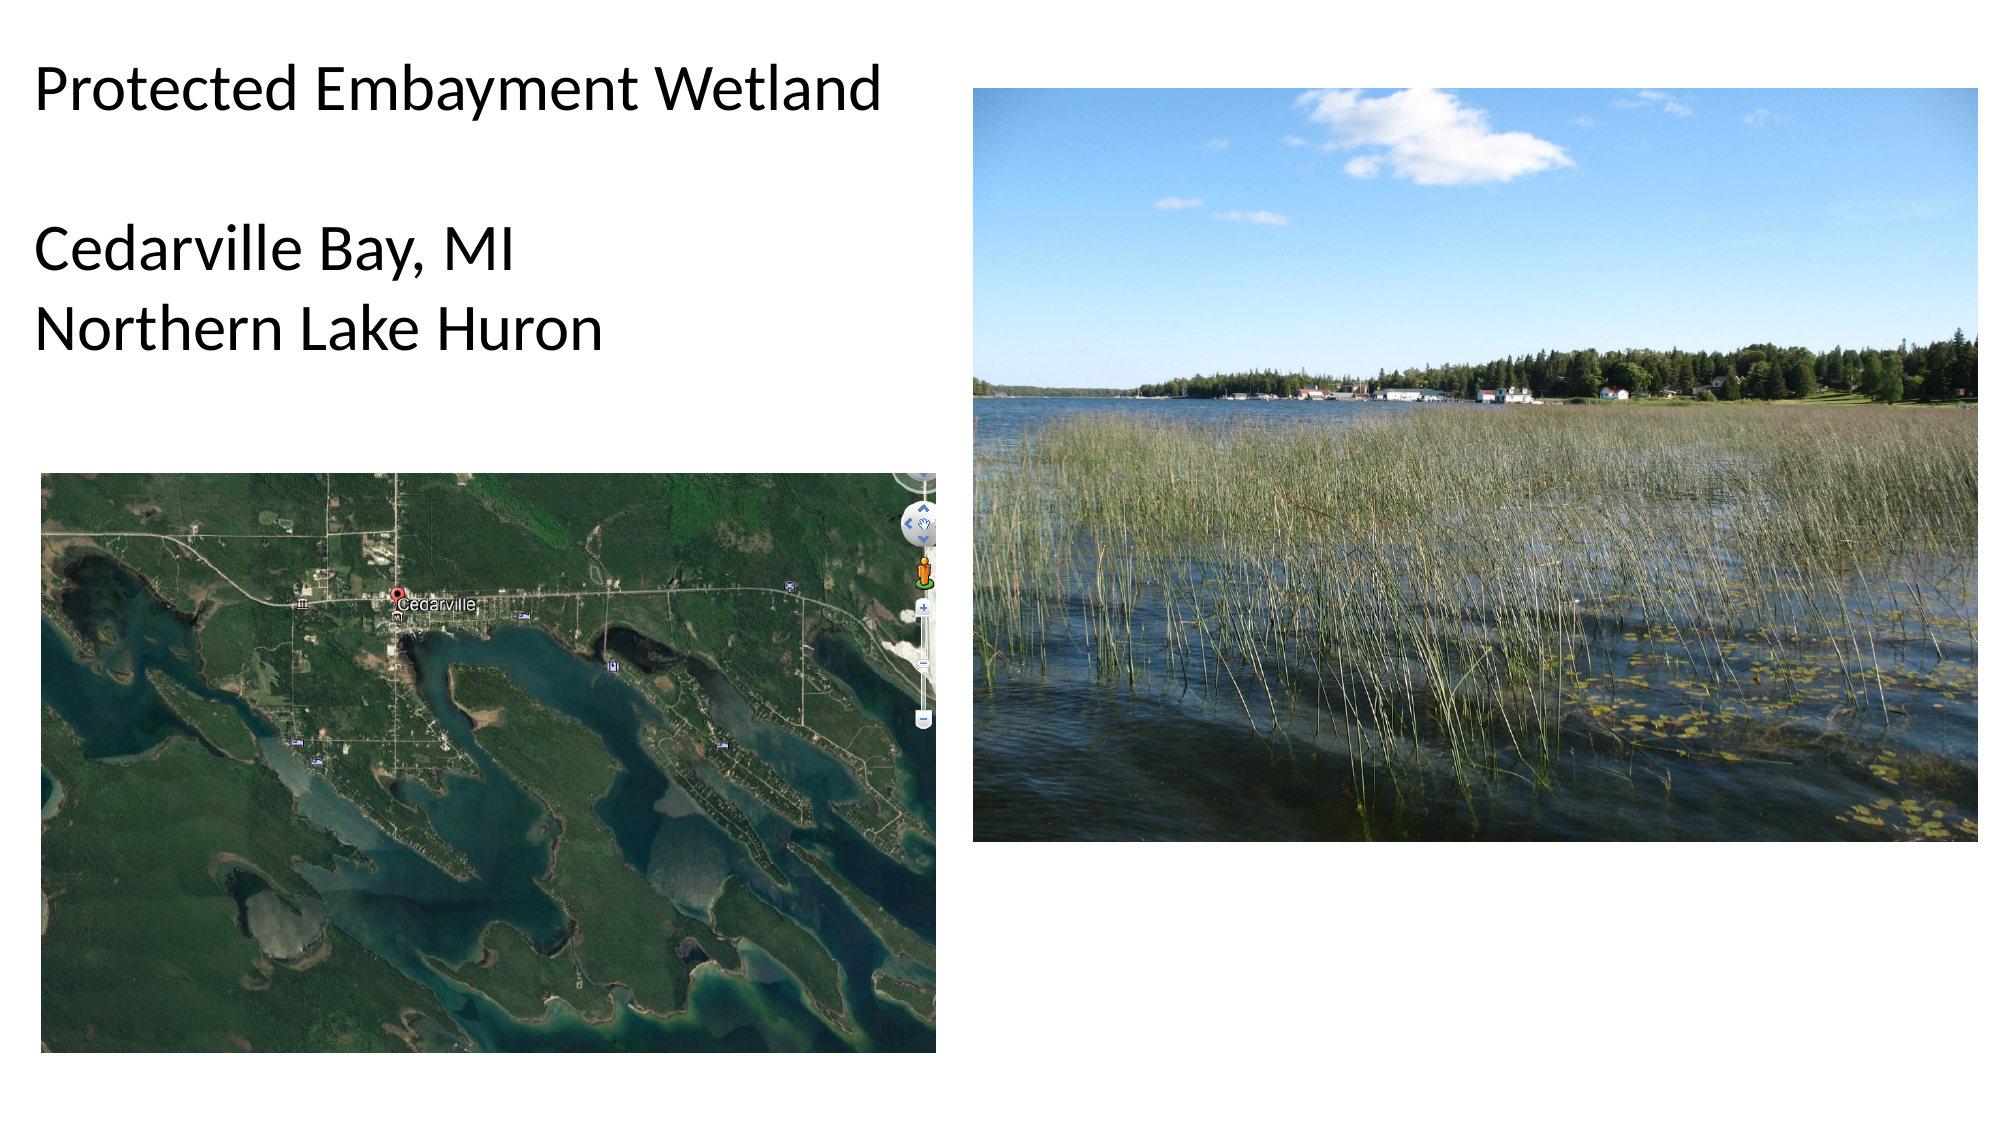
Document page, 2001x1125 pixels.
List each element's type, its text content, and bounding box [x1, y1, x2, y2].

picture [41, 473, 936, 1053]
picture [973, 88, 1978, 842]
text_box Protected Embayment Wetland Cedarville Bay, MI Northern Lake Huron [19, 36, 899, 451]
